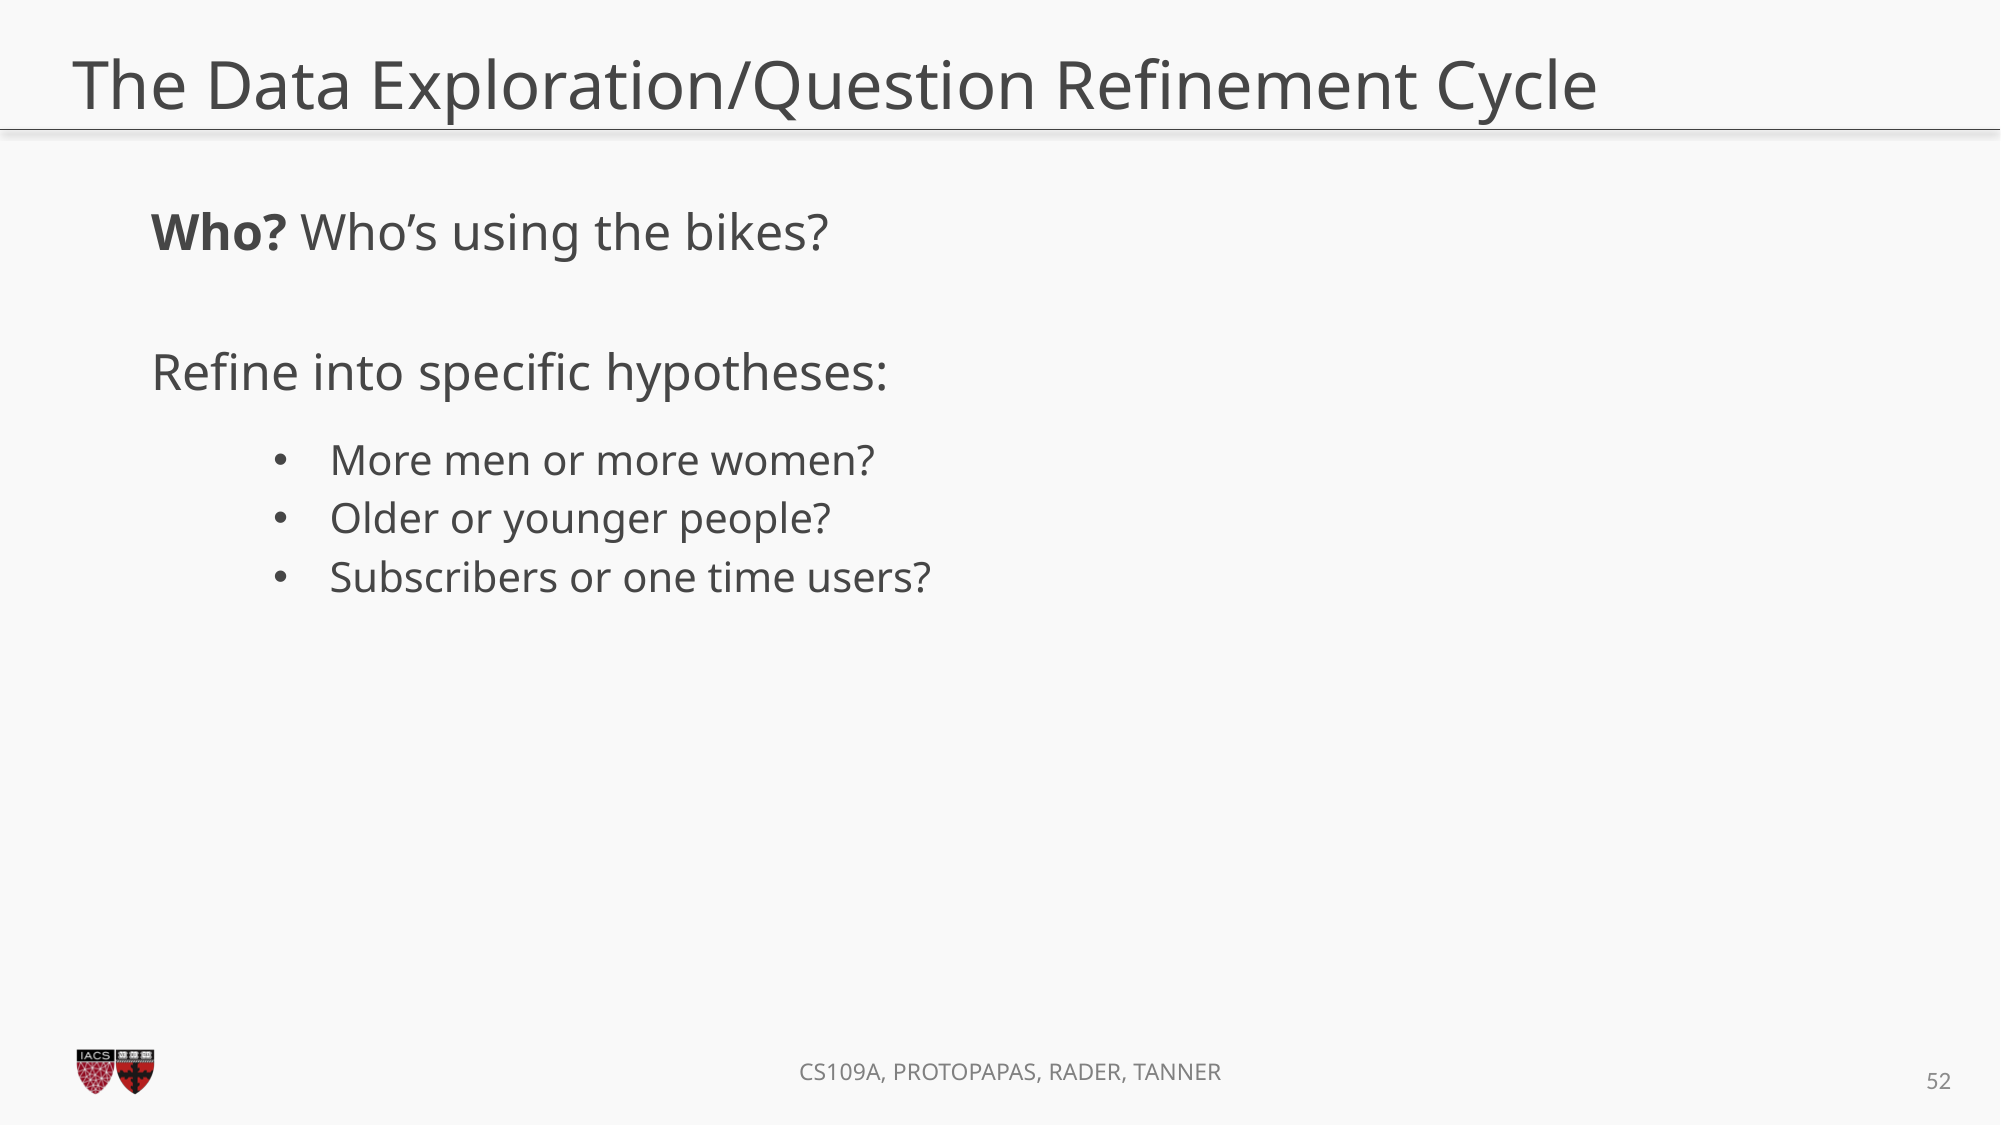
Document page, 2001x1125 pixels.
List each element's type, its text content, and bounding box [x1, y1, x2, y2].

slide_number 52 [1500, 1050, 1967, 1110]
title The Data Exploration/Question Refinement Cycle [57, 35, 1943, 162]
list Who? Who’s using the bikes? Refine into specific hypotheses: More men or more women? Older or younger people? Subscribers or one time users? [136, 193, 1831, 540]
picture [75, 1049, 155, 1095]
